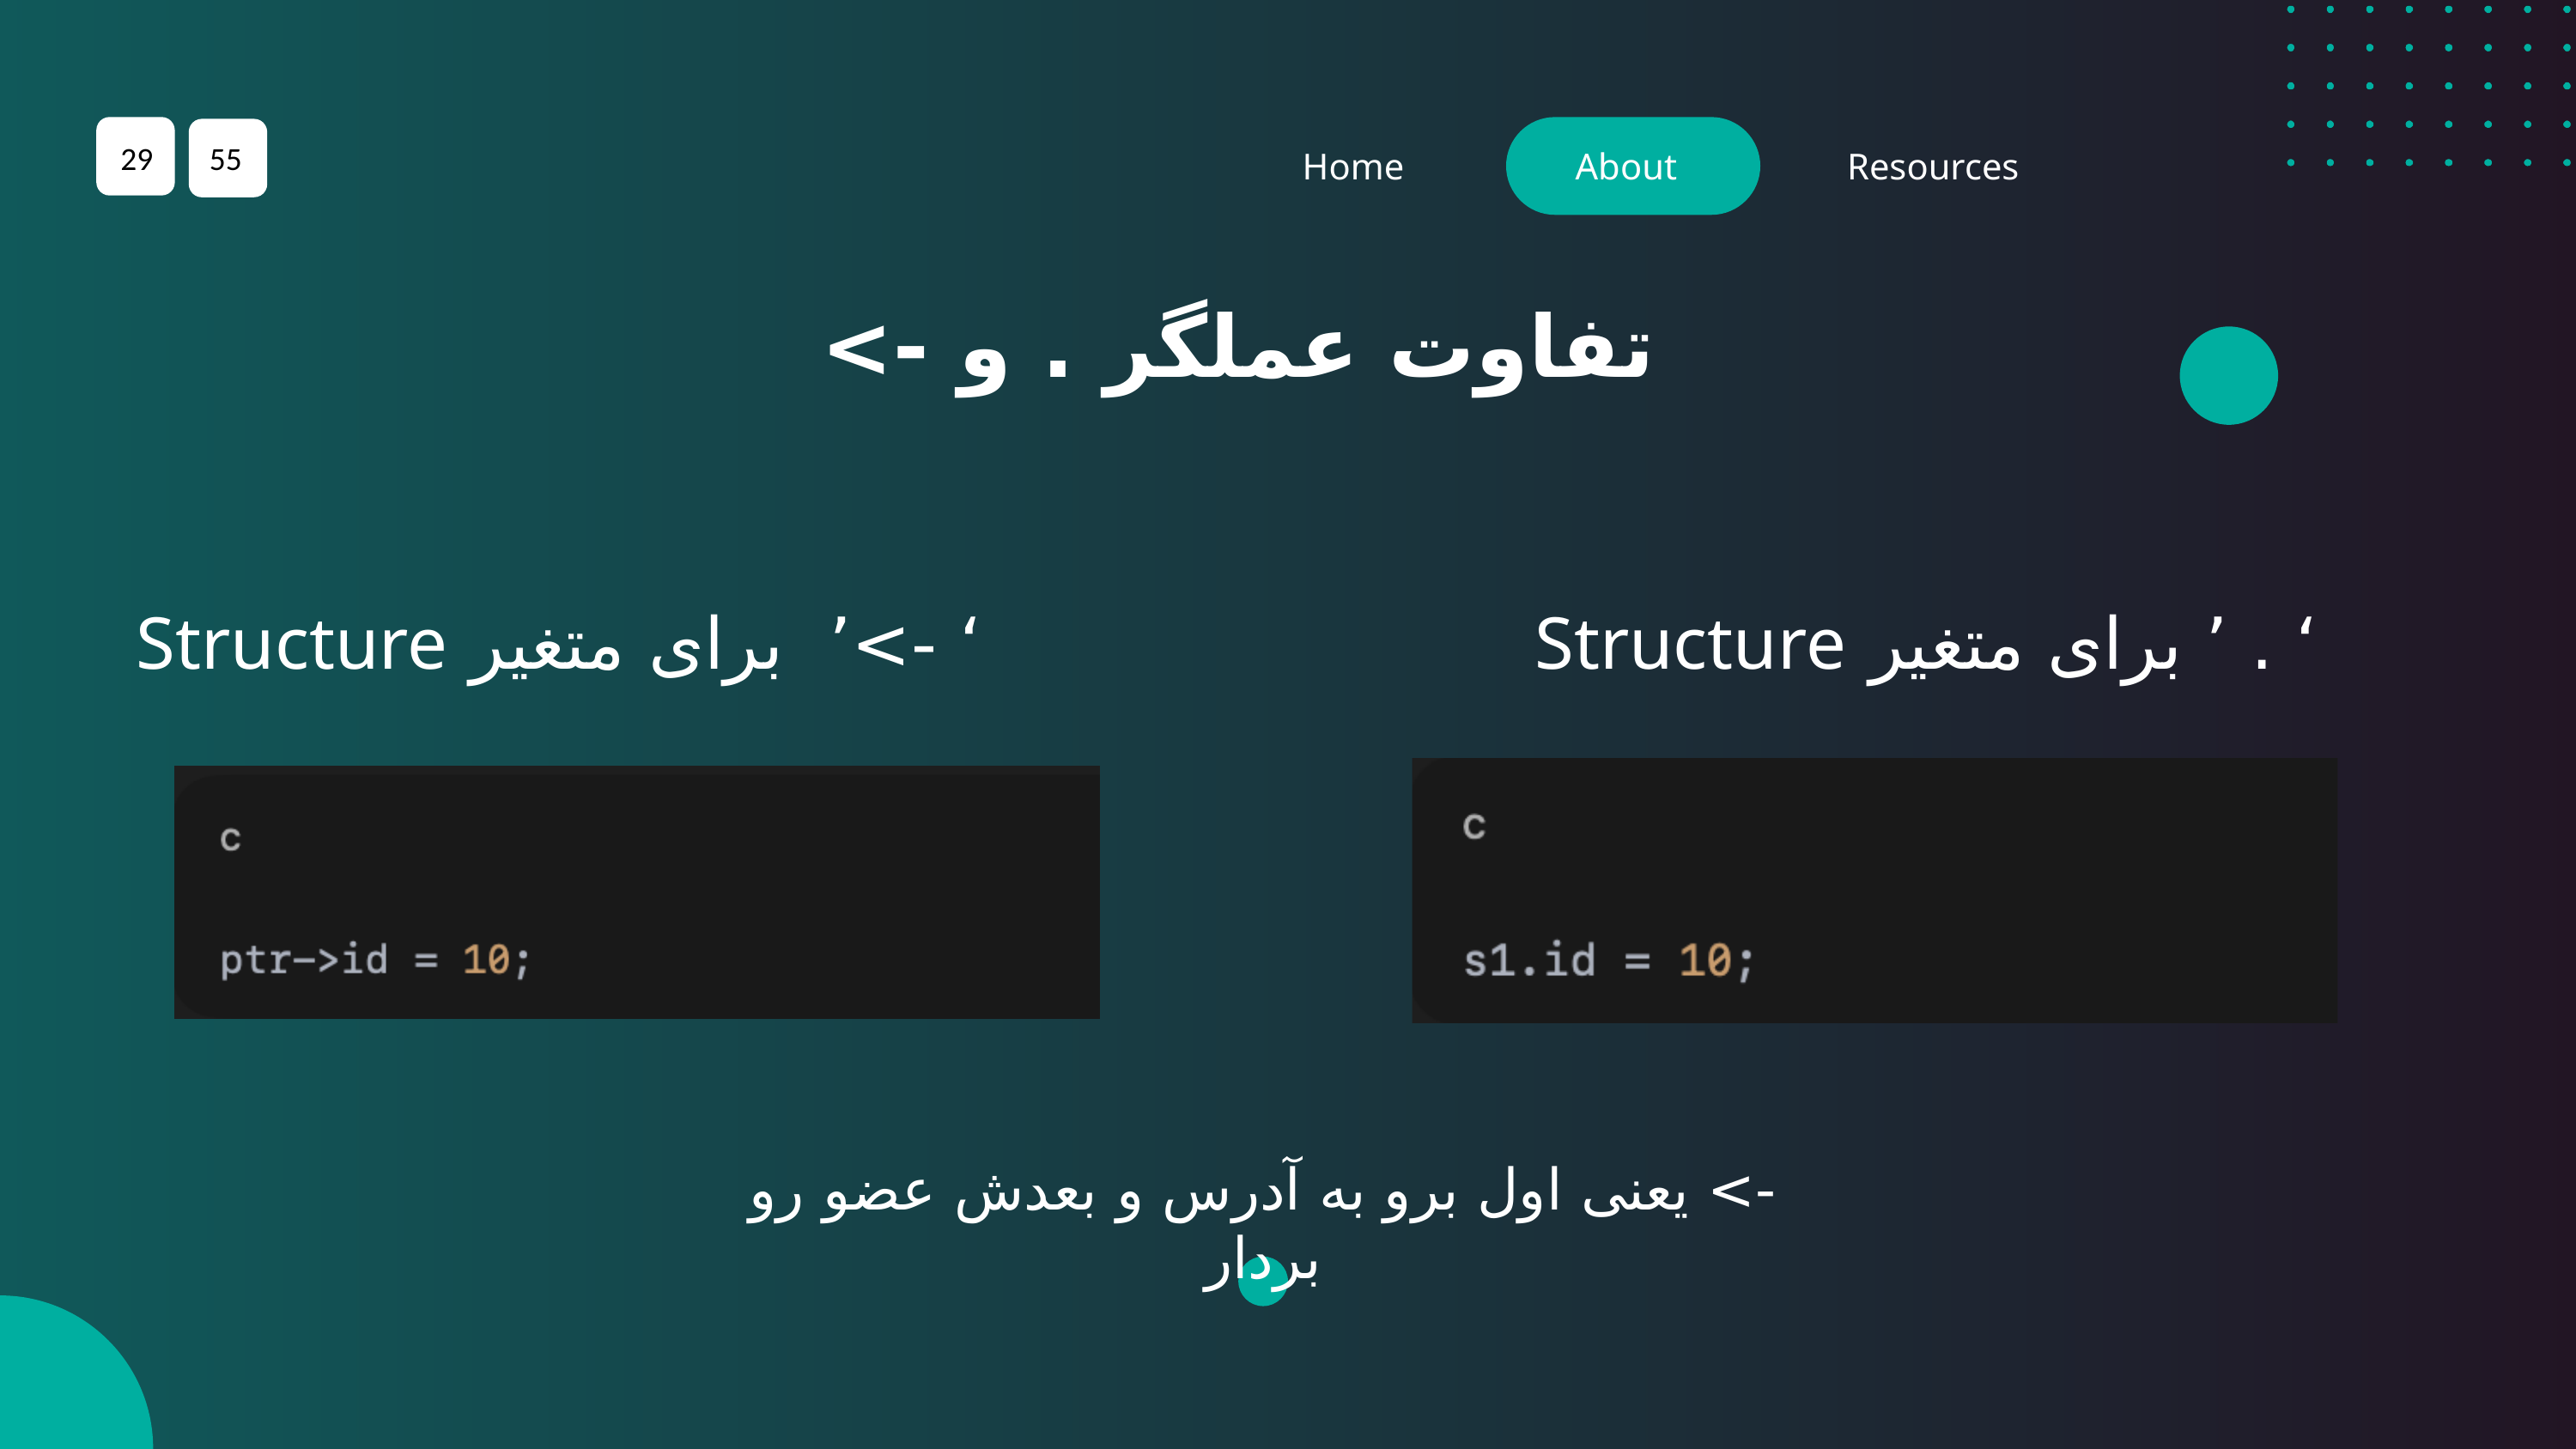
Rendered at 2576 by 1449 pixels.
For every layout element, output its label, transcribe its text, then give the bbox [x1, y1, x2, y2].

text_box ‘ . ’ برای متغیر Structure [1282, 597, 2342, 684]
text_box Resources [1814, 136, 2051, 187]
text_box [0, 1294, 154, 1449]
text_box ‘ ->’ برای متغیر Structure [0, 597, 1006, 684]
text_box [2287, 0, 2576, 167]
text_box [1505, 117, 1761, 215]
text_box Home [1288, 136, 1419, 187]
picture [1412, 758, 2338, 1023]
picture [173, 766, 1100, 1042]
text_box -> یعنی اول برو به آدرس و بعدش عضو رو بردار [689, 1146, 1838, 1297]
text_box تفاوت عملگر . و -> [610, 260, 1868, 395]
text_box [94, 115, 177, 197]
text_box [1237, 1256, 1289, 1307]
text_box 55 [196, 131, 260, 184]
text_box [2179, 326, 2279, 426]
text_box 29 [107, 131, 175, 184]
text_box [186, 117, 270, 199]
